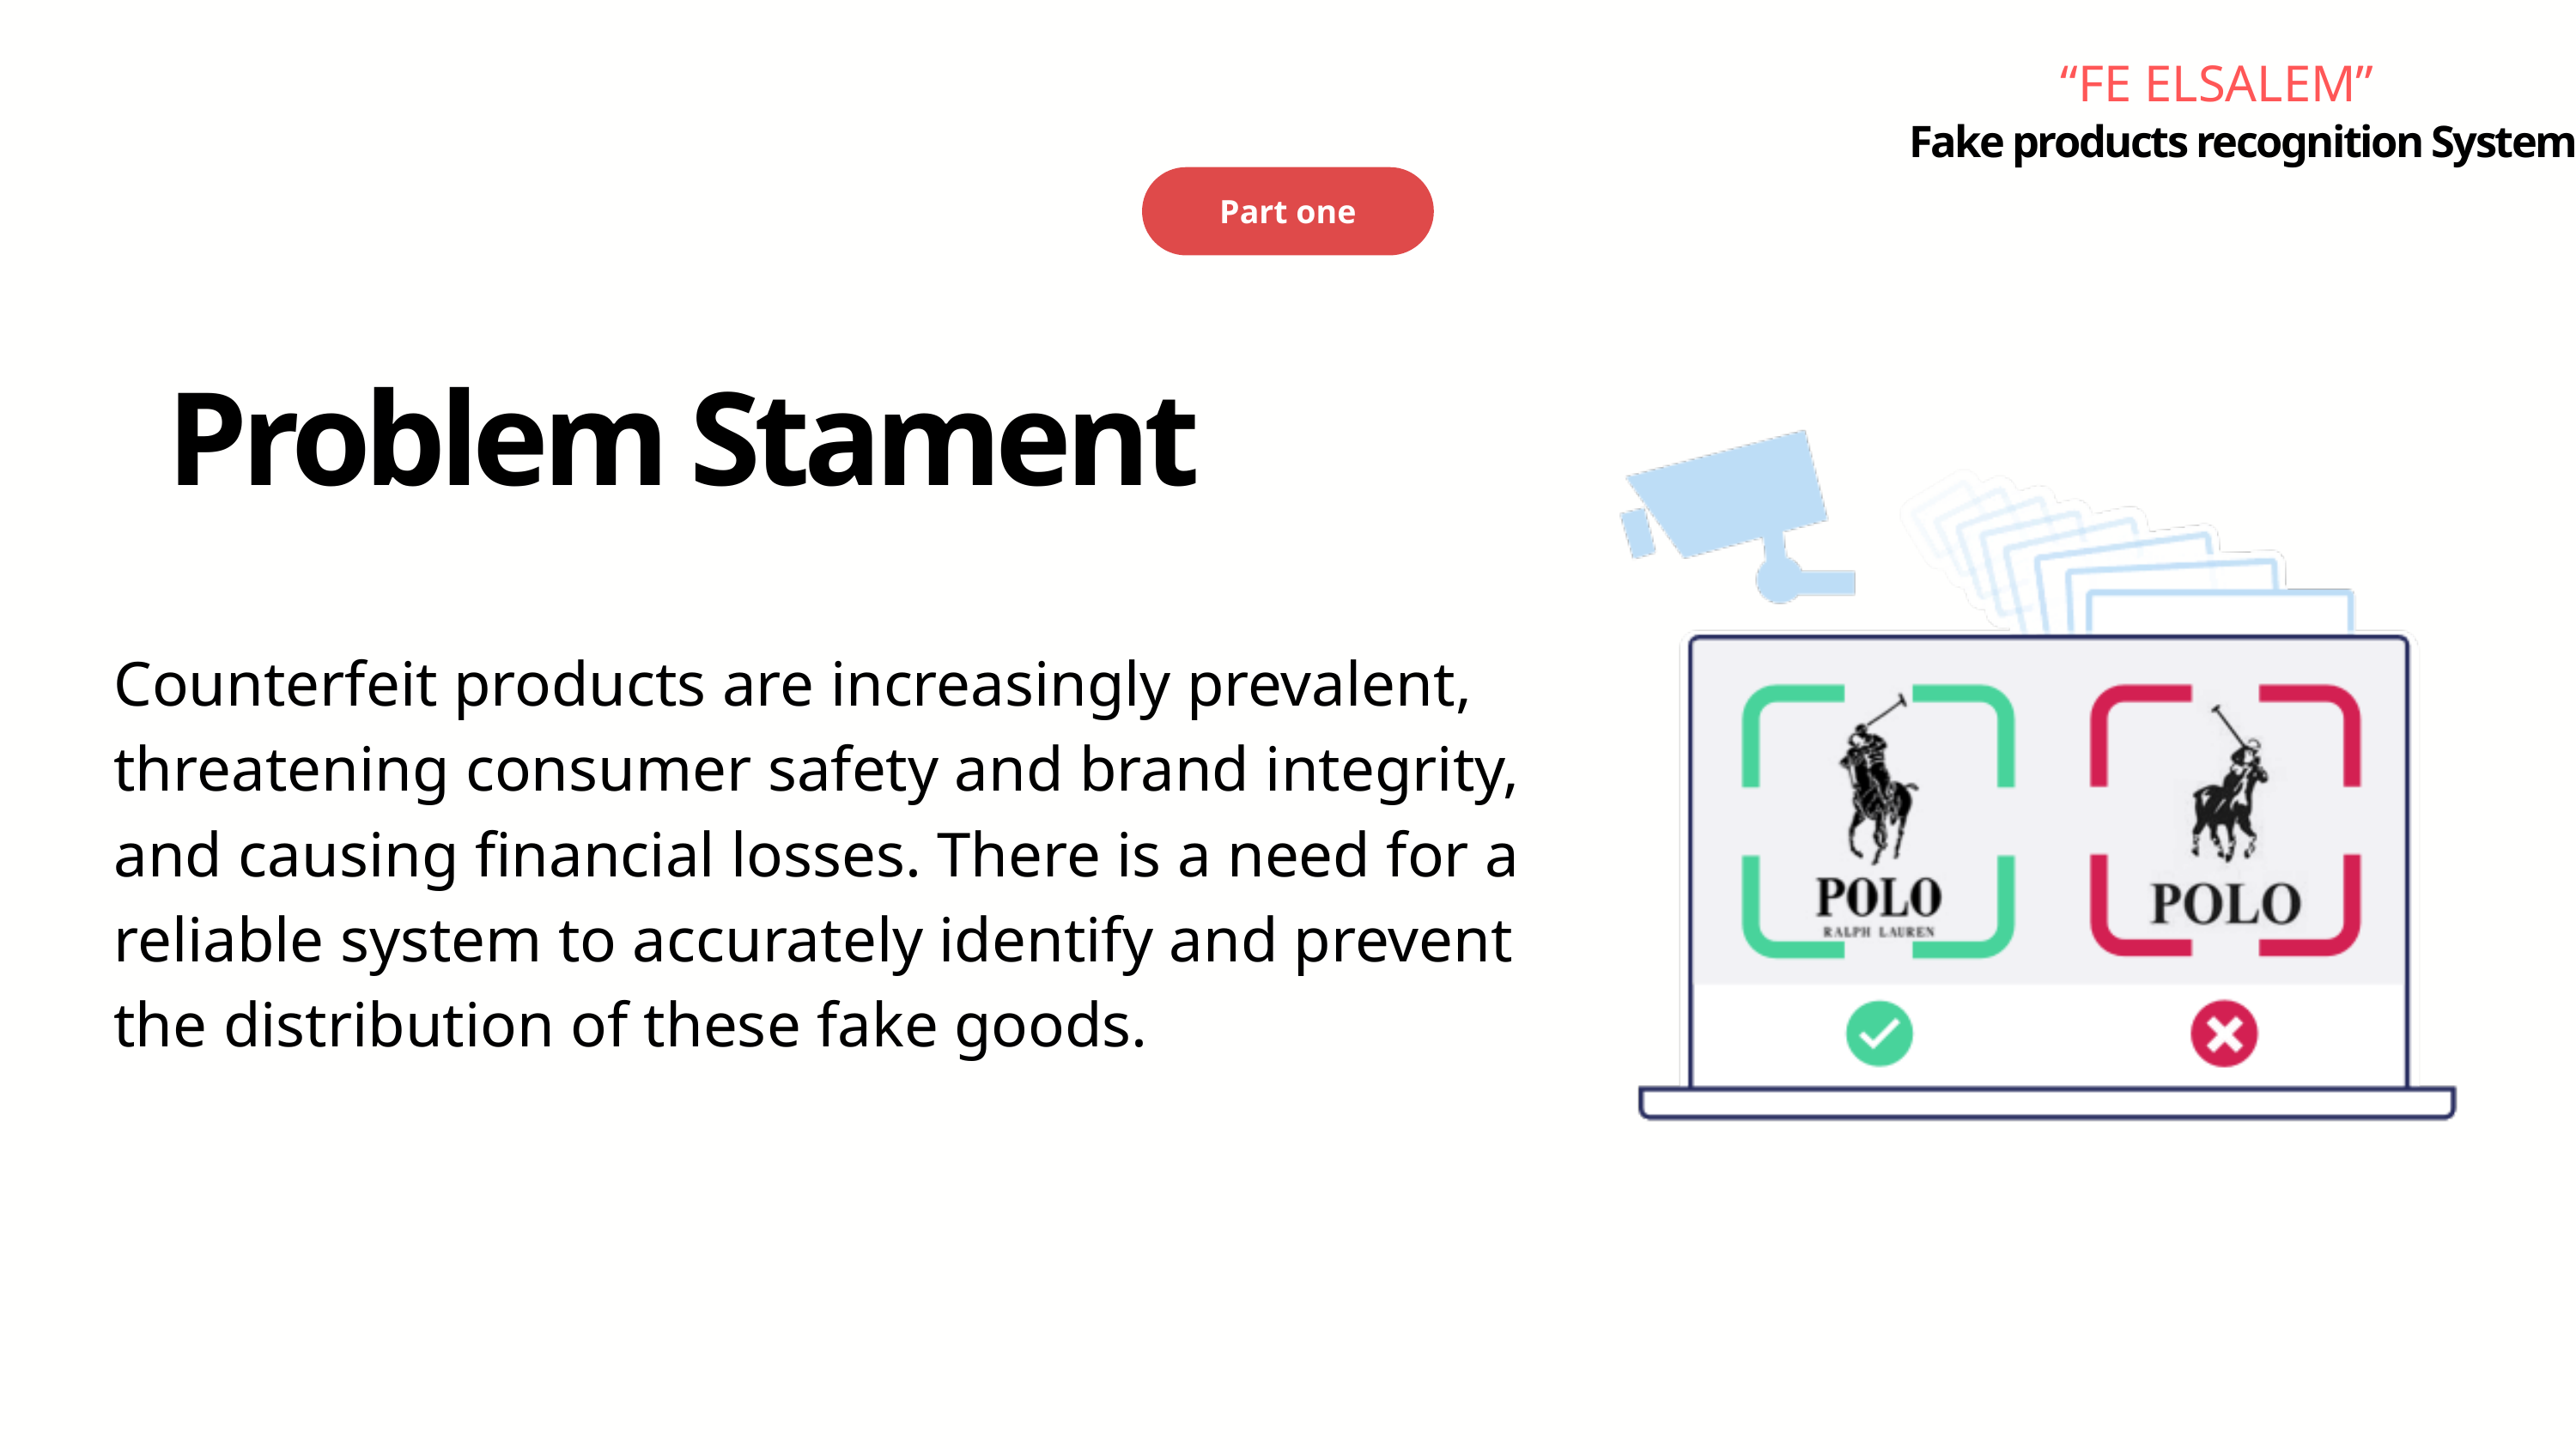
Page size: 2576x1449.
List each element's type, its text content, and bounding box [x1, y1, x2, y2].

text_box “FE ELSALEM” [1998, 62, 2437, 112]
text_box [1433, 363, 2576, 1130]
text_box Fake products recognition System [1771, 123, 2576, 167]
text_box Problem Stament [167, 382, 1288, 512]
text_box Counterfeit products are increasingly prevalent, threatening consumer safety and brand integrity, and causing financial losses. There is a need for a reliable system to accurately identify and prevent the distribution of these fake goods. [113, 548, 1545, 1144]
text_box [1141, 167, 1435, 256]
